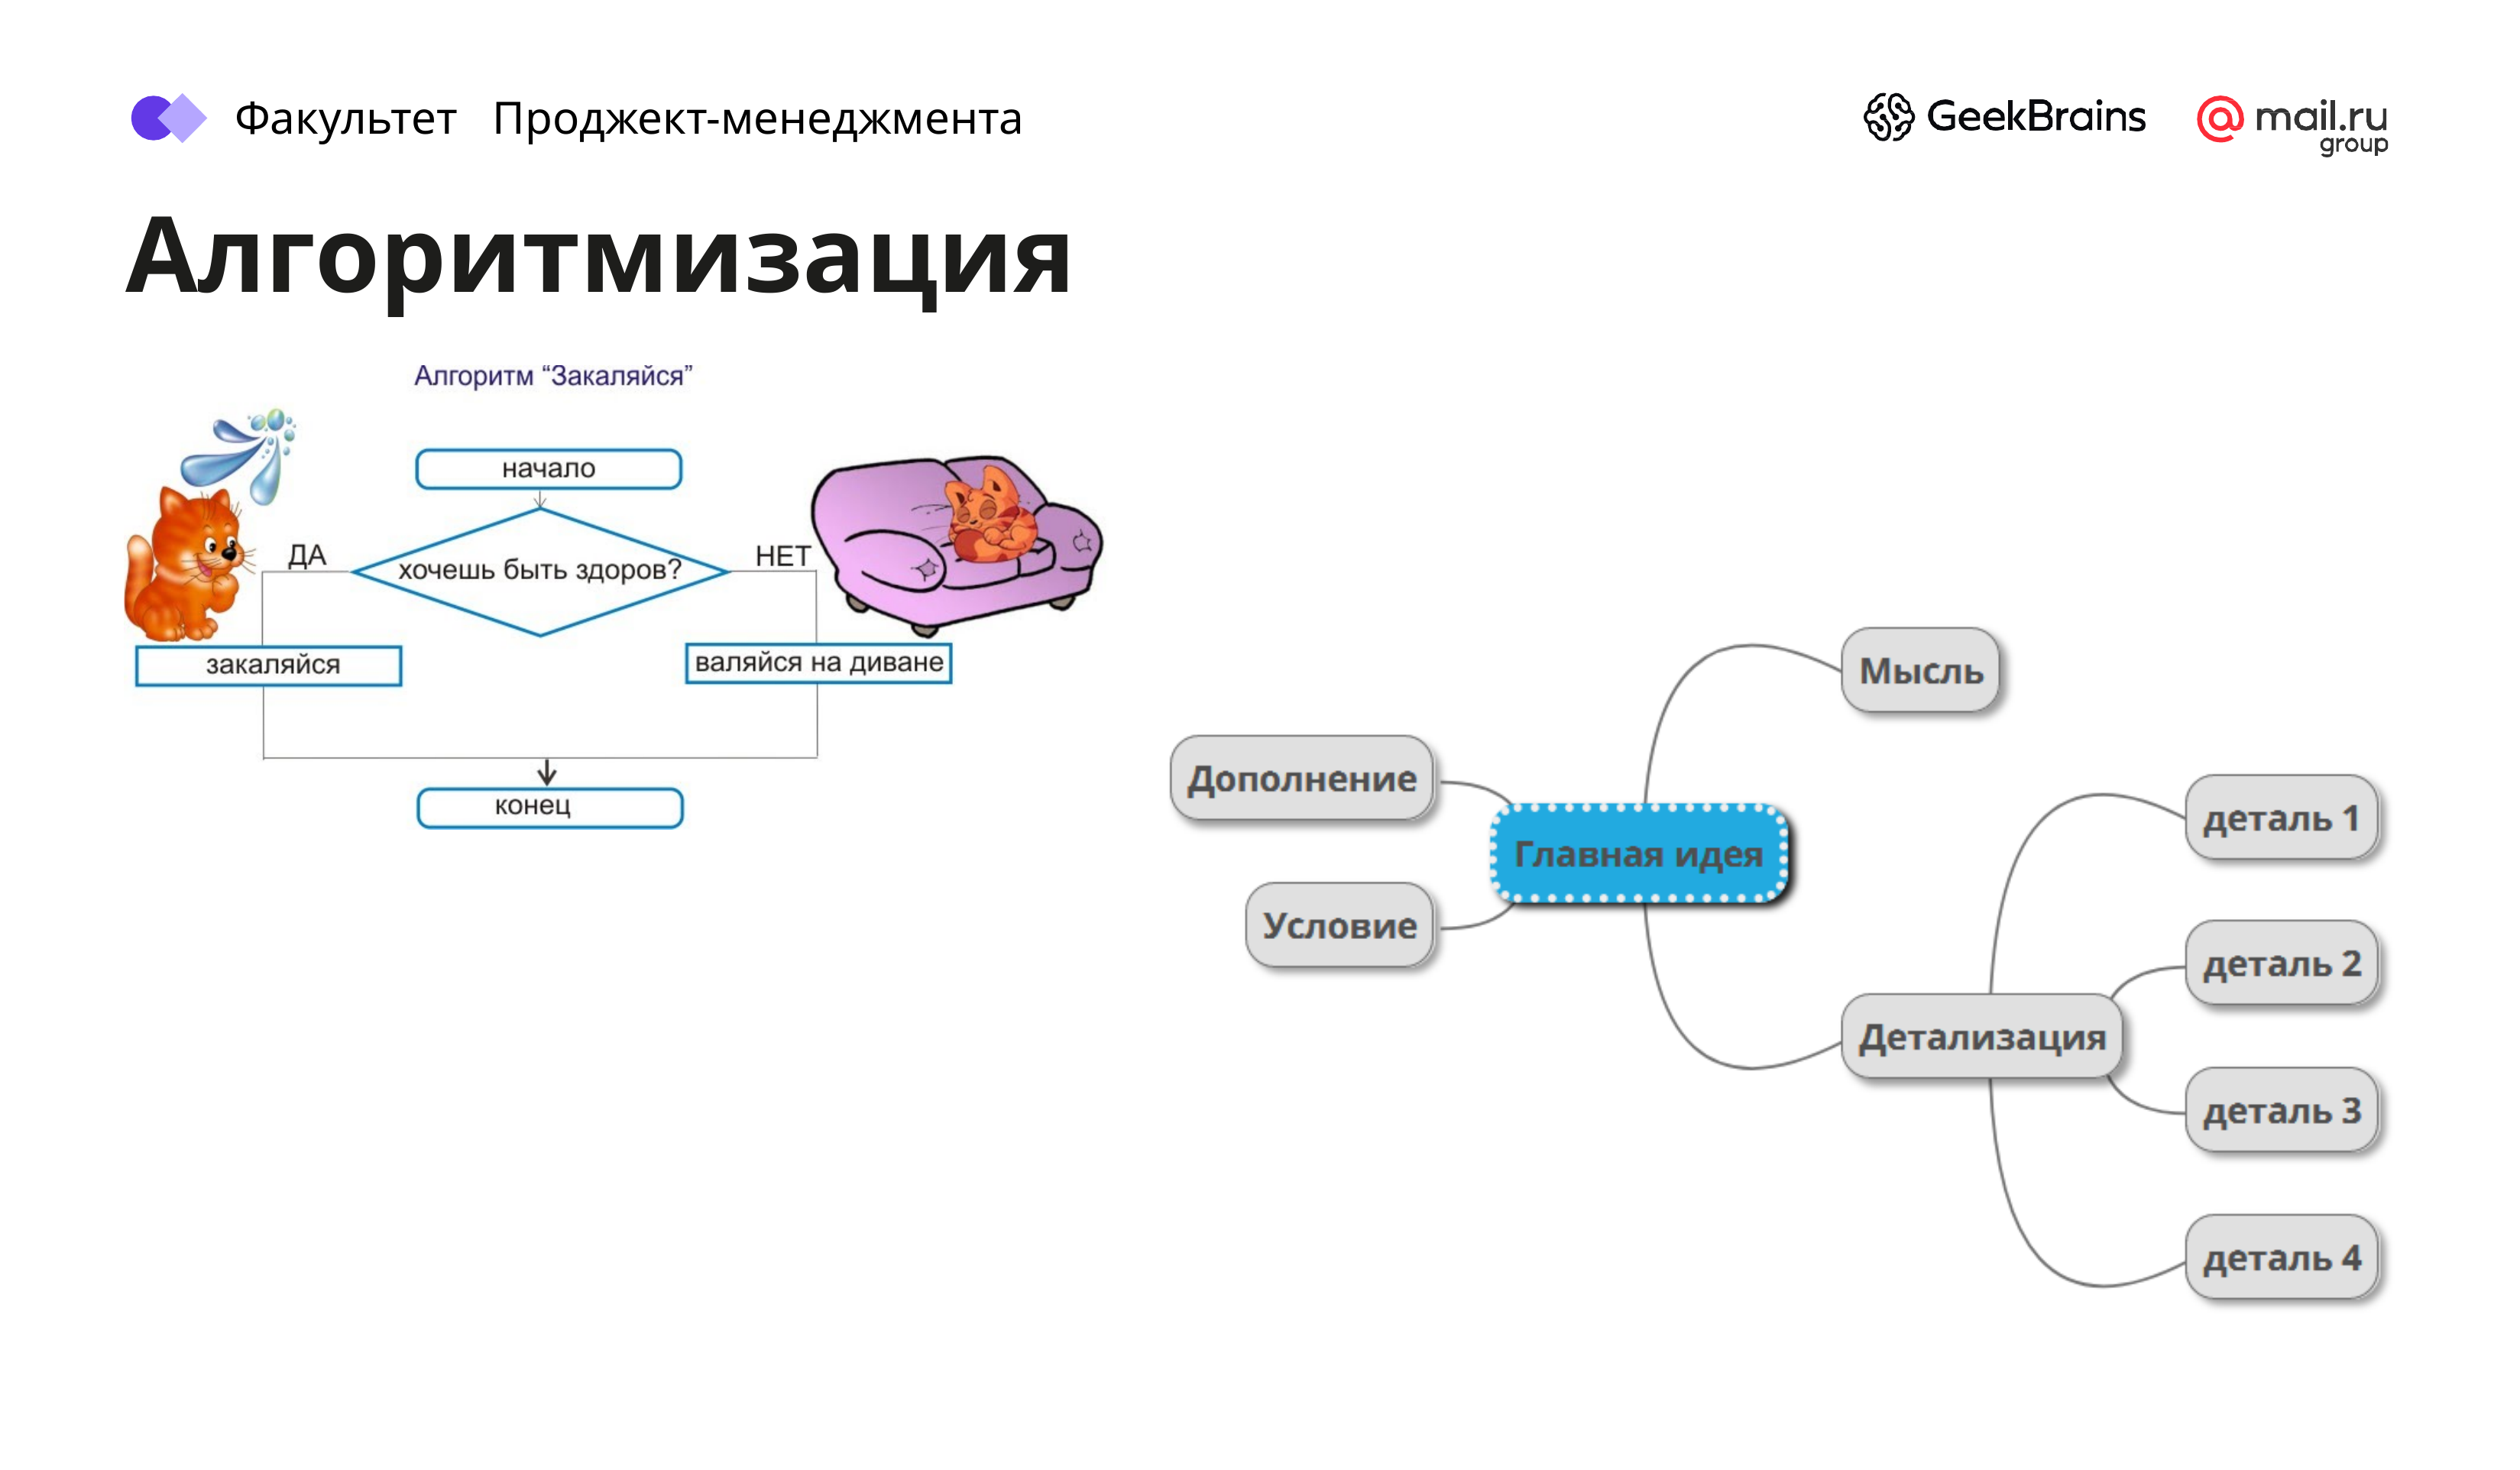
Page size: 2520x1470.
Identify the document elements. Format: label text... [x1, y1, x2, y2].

picture [1136, 610, 2410, 1332]
text_box [131, 96, 171, 141]
title Алгоритмизация [124, 175, 2005, 322]
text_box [1863, 92, 2389, 157]
text_box Факультет Проджект-менеджмента [223, 78, 1807, 151]
picture [123, 364, 1109, 830]
text_box [157, 92, 208, 144]
